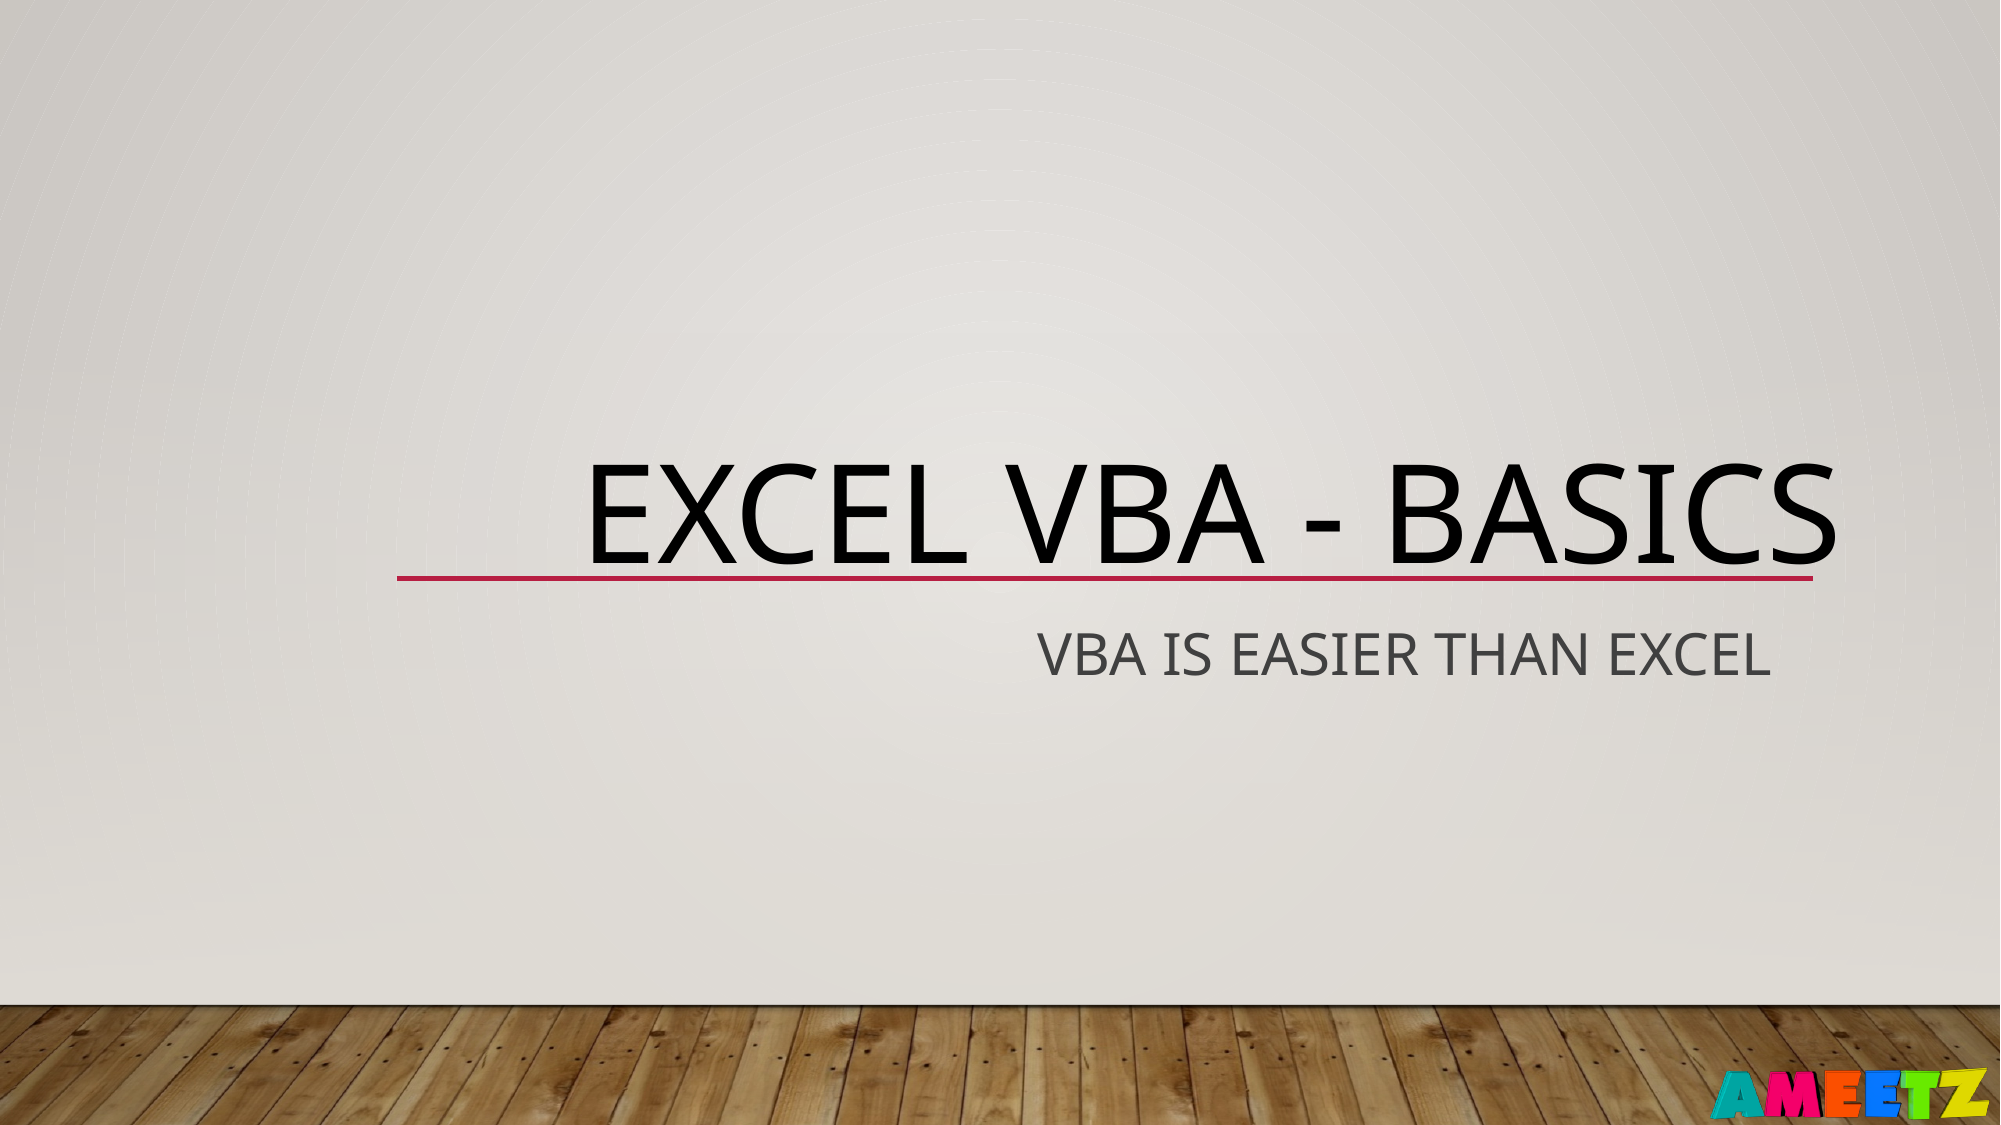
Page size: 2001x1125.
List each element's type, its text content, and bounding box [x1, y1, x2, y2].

picture [0, 1005, 2001, 1125]
subtitle VBA is Easier than Excel [264, 260, 1788, 1031]
title Excel VBA - Basics [565, 202, 1909, 829]
